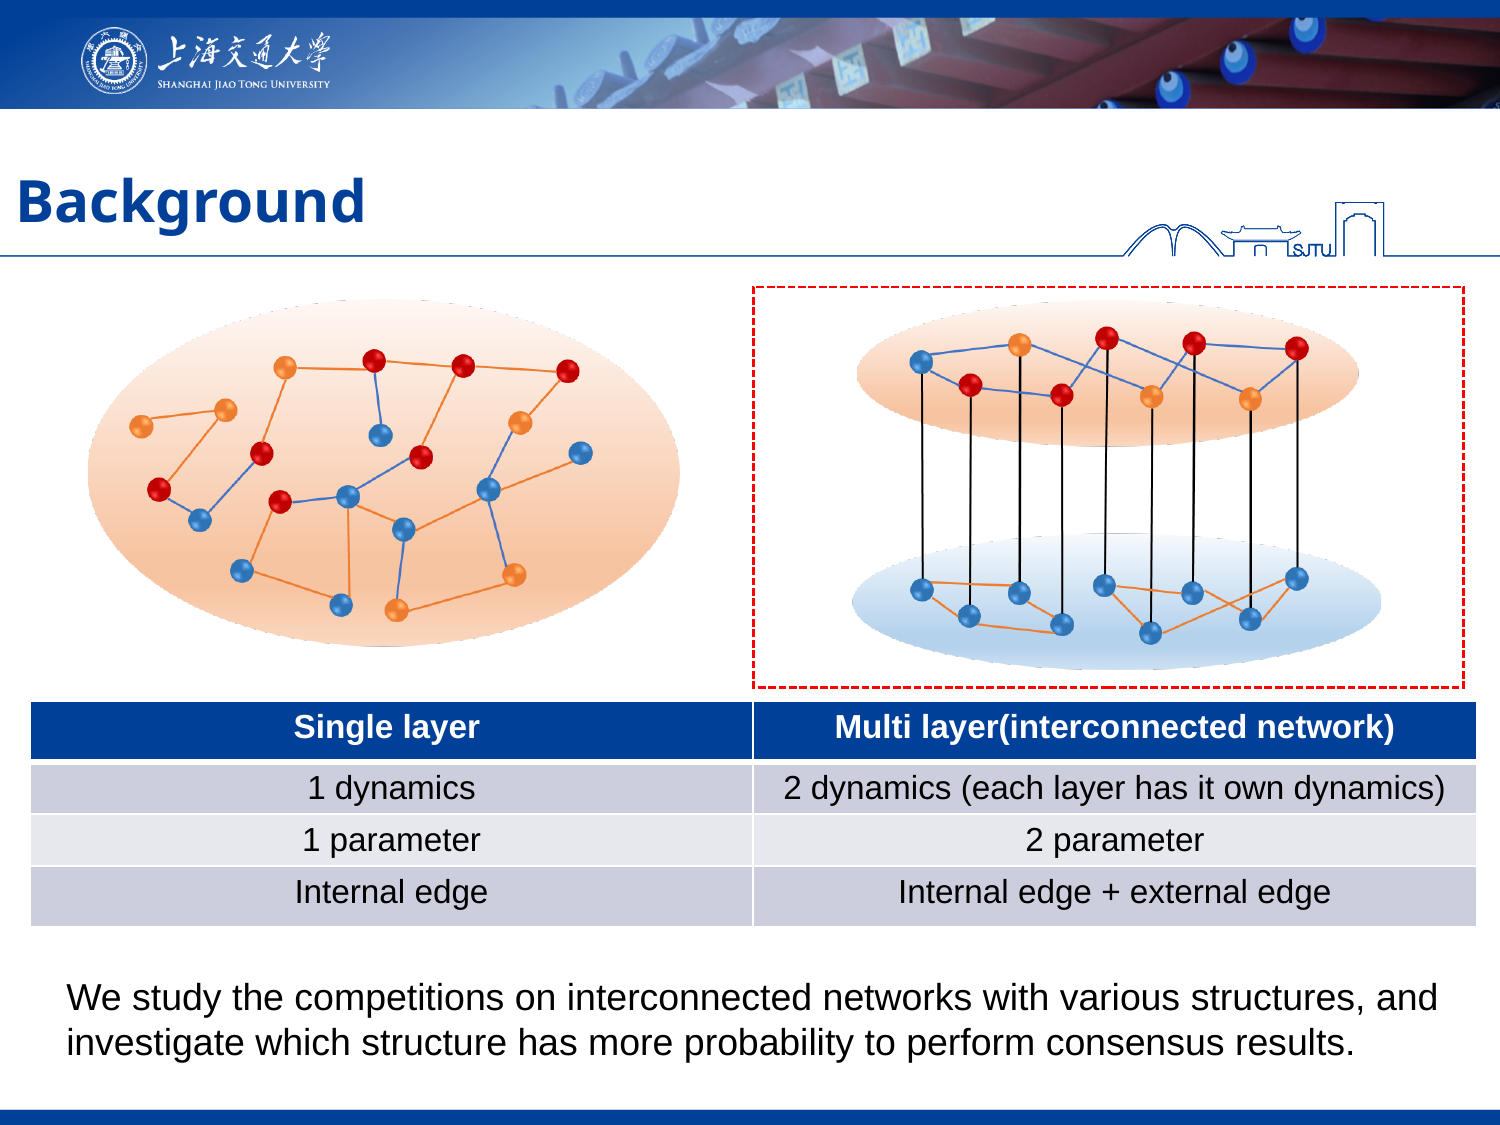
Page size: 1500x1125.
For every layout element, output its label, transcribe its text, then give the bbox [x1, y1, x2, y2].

table_cell 1 parameter [31, 815, 752, 865]
title Background [0, 156, 1374, 251]
table_header Multi layer(interconnected network) [754, 702, 1476, 759]
picture [835, 300, 1382, 670]
table_cell Internal edge + external edge [754, 867, 1476, 926]
text_box [752, 286, 1465, 688]
picture [0, 18, 1500, 109]
table_cell 2 parameter [754, 815, 1476, 865]
table_header Single layer [31, 702, 752, 759]
table_cell Internal edge [31, 867, 752, 926]
table_cell 2 dynamics (each layer has it own dynamics) [754, 765, 1476, 813]
text_box We study the competitions on interconnected networks with various structures, and investigate which structure has more probability to perform consensus results. [51, 965, 1477, 1071]
table_cell 1 dynamics [31, 765, 752, 813]
picture [87, 292, 692, 669]
